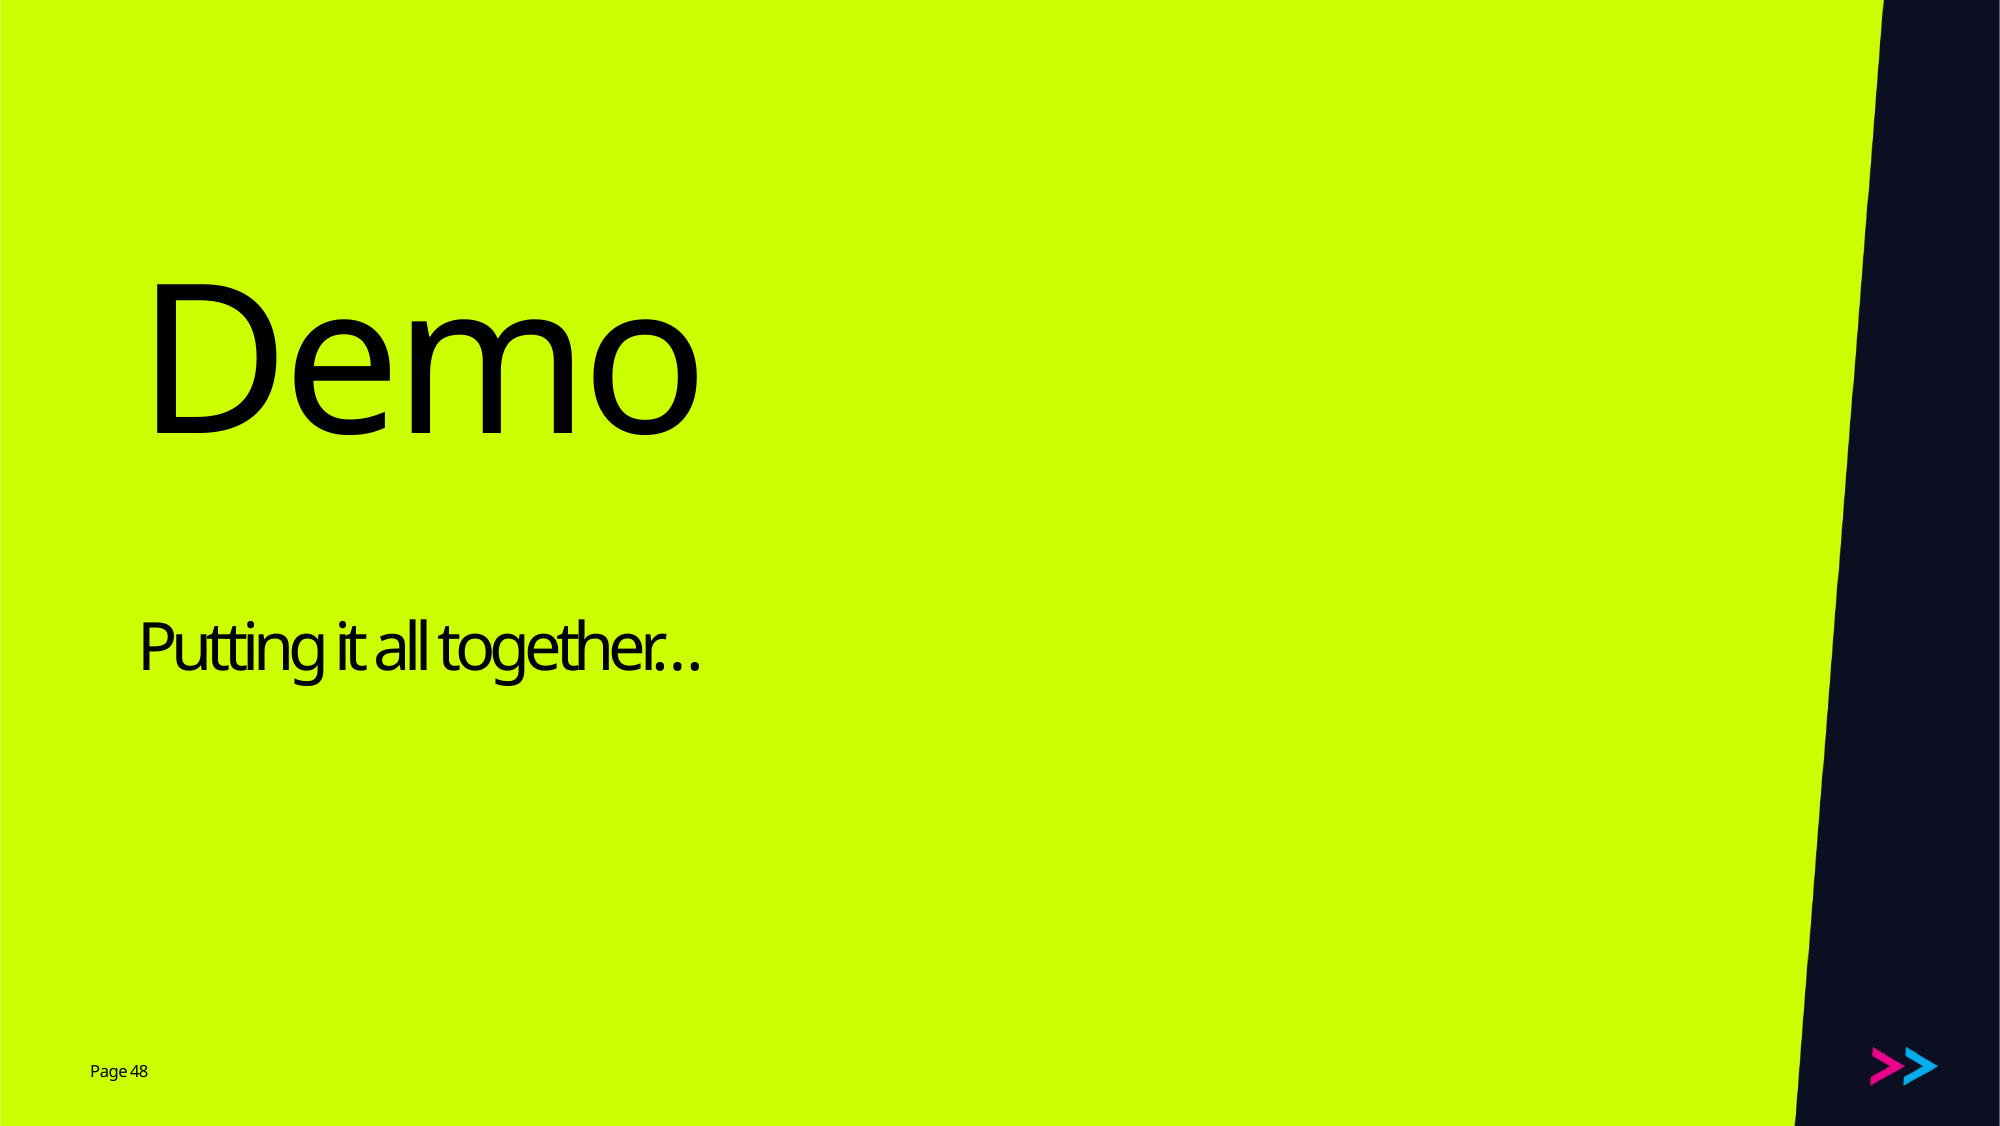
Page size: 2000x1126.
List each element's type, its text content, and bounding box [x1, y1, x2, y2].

picture [0, 0, 2000, 1126]
title Demo Putting it all together… [137, 267, 1697, 1012]
slide_number 48 [130, 1061, 166, 1113]
